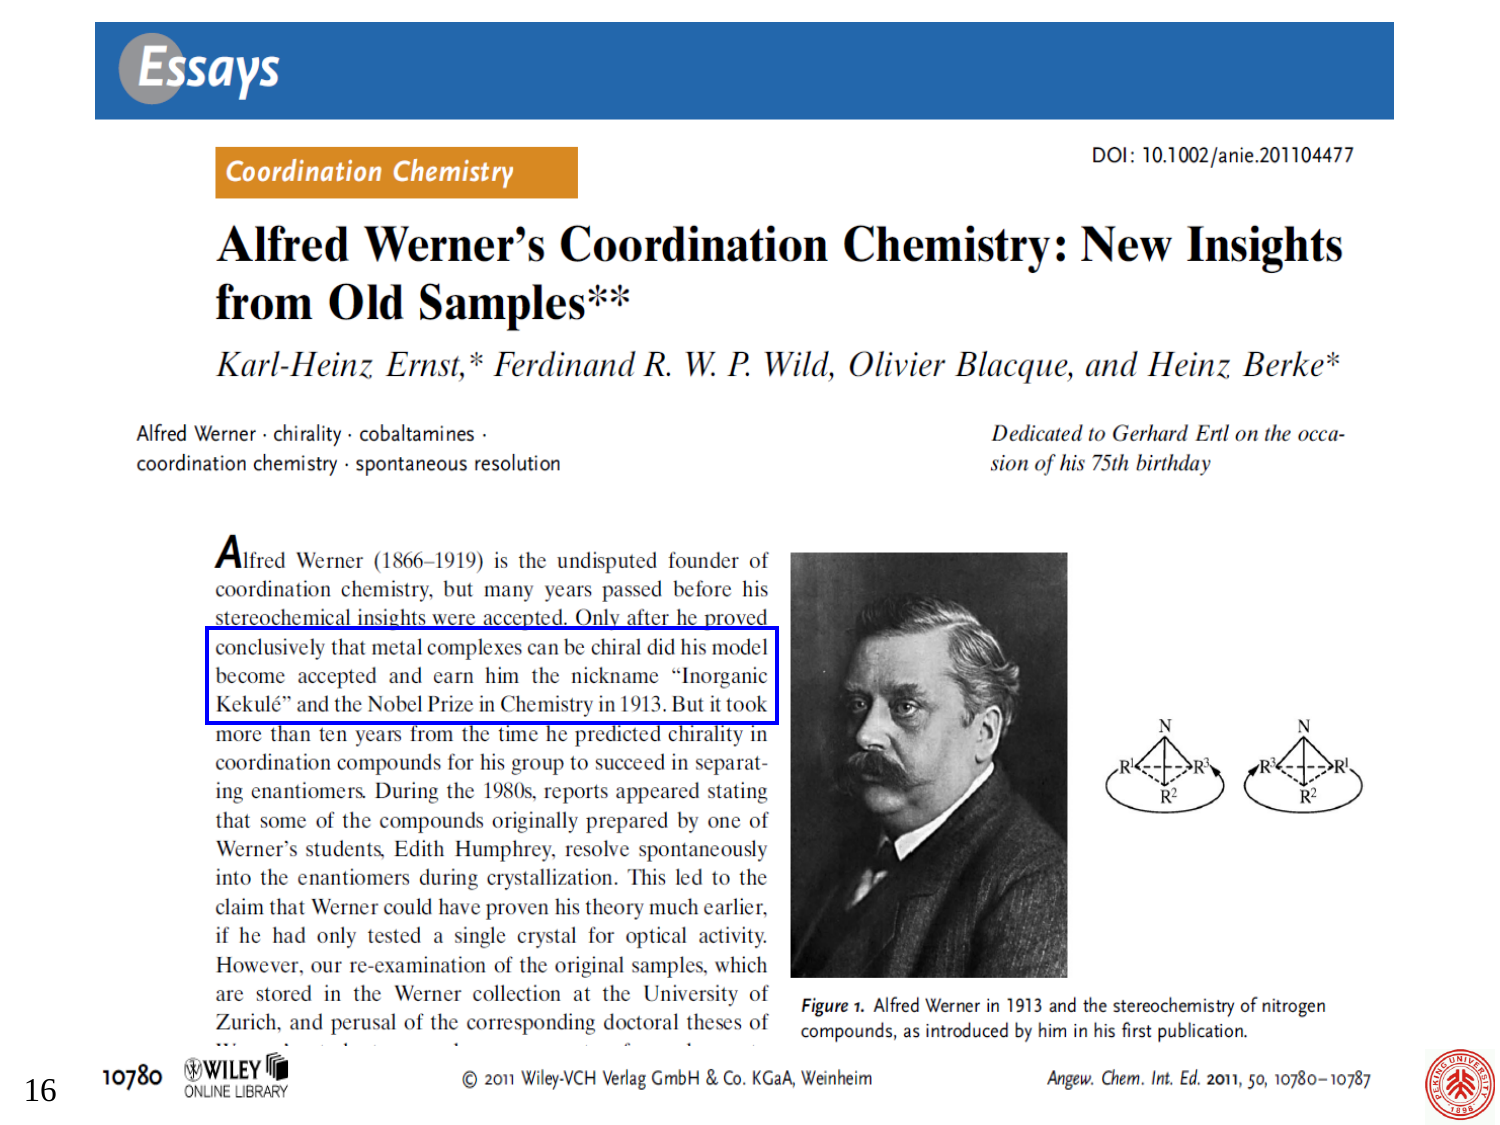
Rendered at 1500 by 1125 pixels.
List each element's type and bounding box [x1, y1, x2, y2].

picture [1425, 1049, 1495, 1125]
picture [95, 22, 1394, 1104]
